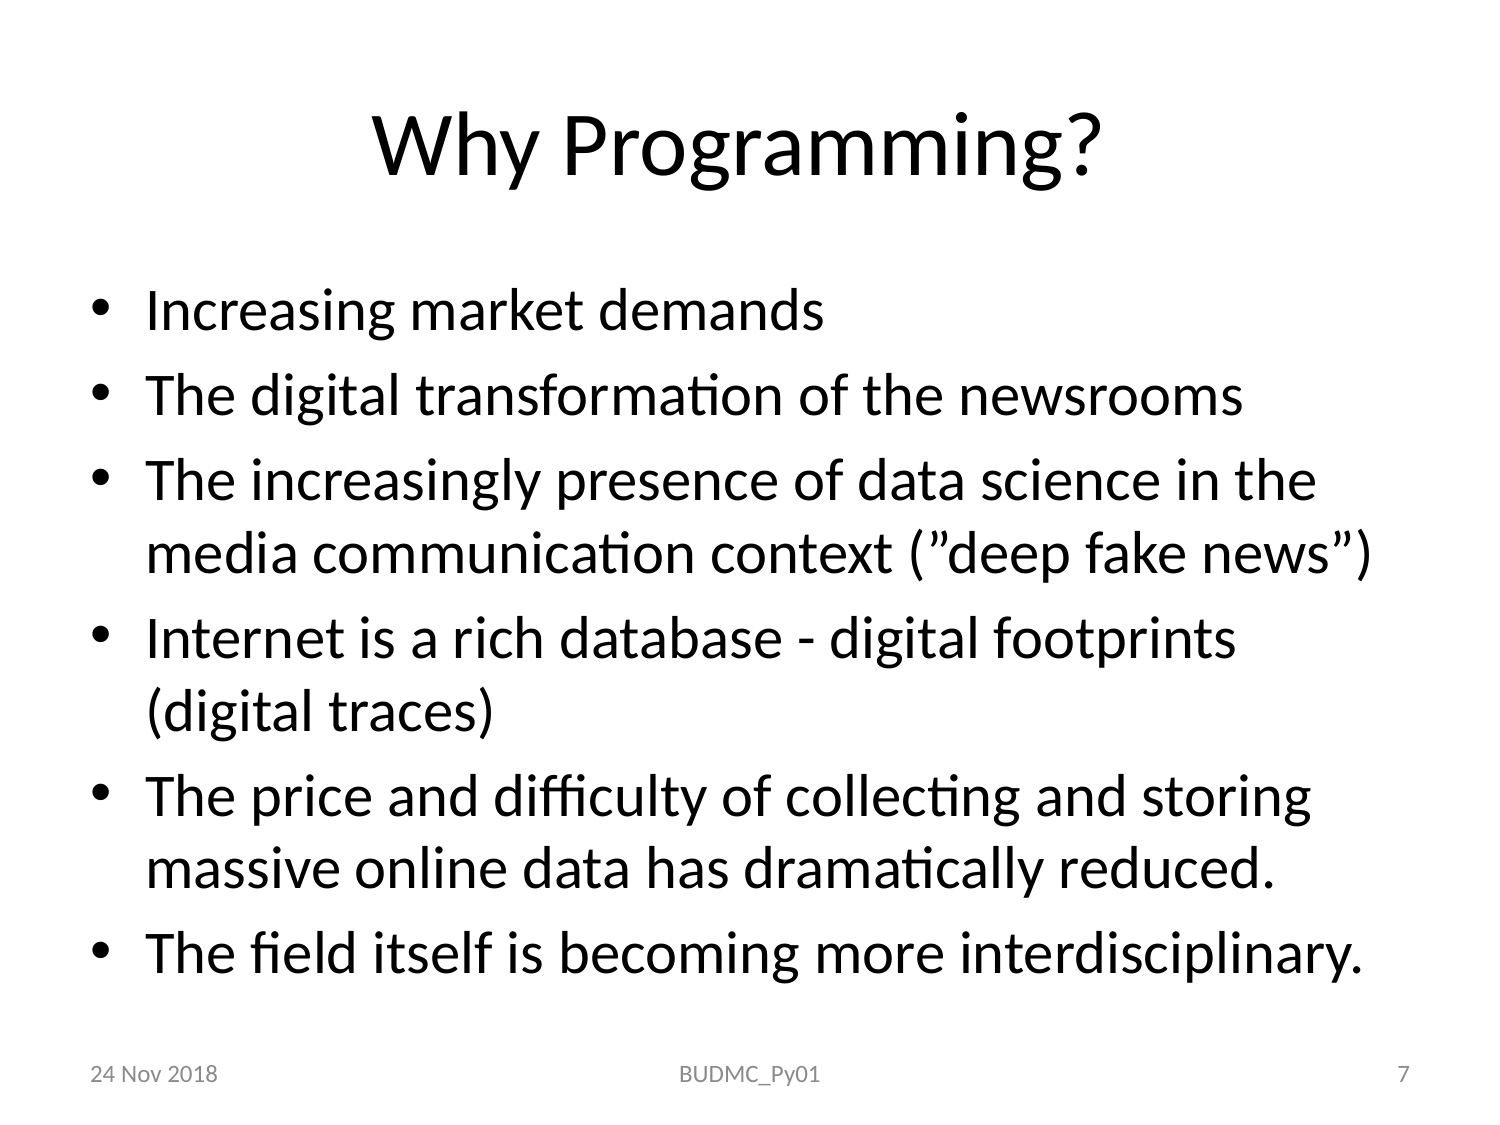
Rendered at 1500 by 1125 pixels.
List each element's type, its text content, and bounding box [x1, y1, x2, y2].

slide_number 7 [1074, 1042, 1425, 1103]
title Why Programming? [75, 45, 1425, 233]
footer BUDMC_Py01 [512, 1042, 988, 1103]
list Increasing market demands The digital transformation of the newsrooms The increasingly presence of data science in the media communication context (”deep fake news”) Internet is a rich database - digital footprints (digital traces) The price and difficulty of collecting and storing massive online data has dramatically reduced. The field itself is becoming more interdisciplinary. [75, 262, 1425, 1005]
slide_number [75, 1042, 425, 1103]
